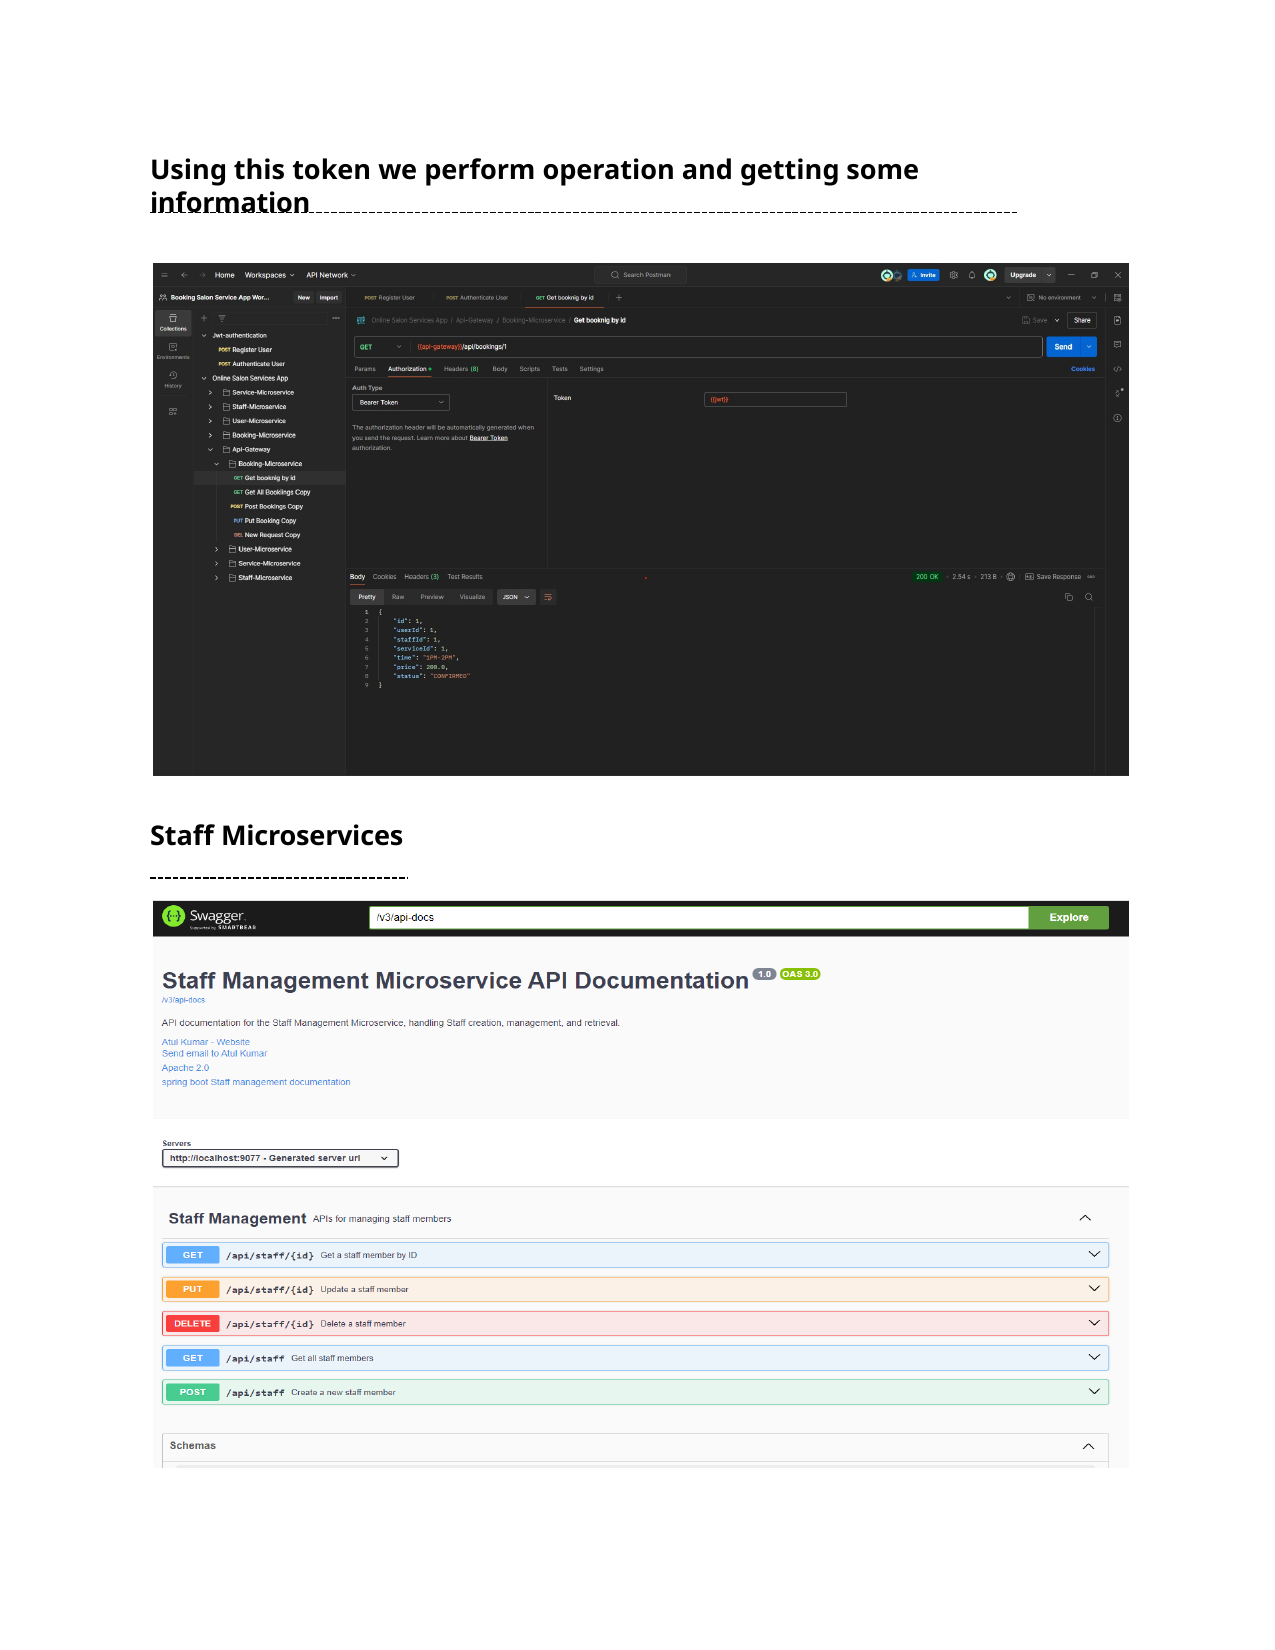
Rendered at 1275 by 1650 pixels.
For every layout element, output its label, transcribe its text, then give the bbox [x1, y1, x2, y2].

picture [152, 900, 1129, 1468]
picture [152, 263, 1129, 777]
text_box Staff Microservices [147, 815, 415, 851]
text_box Using this token we perform operation and getting some information [147, 150, 1054, 218]
